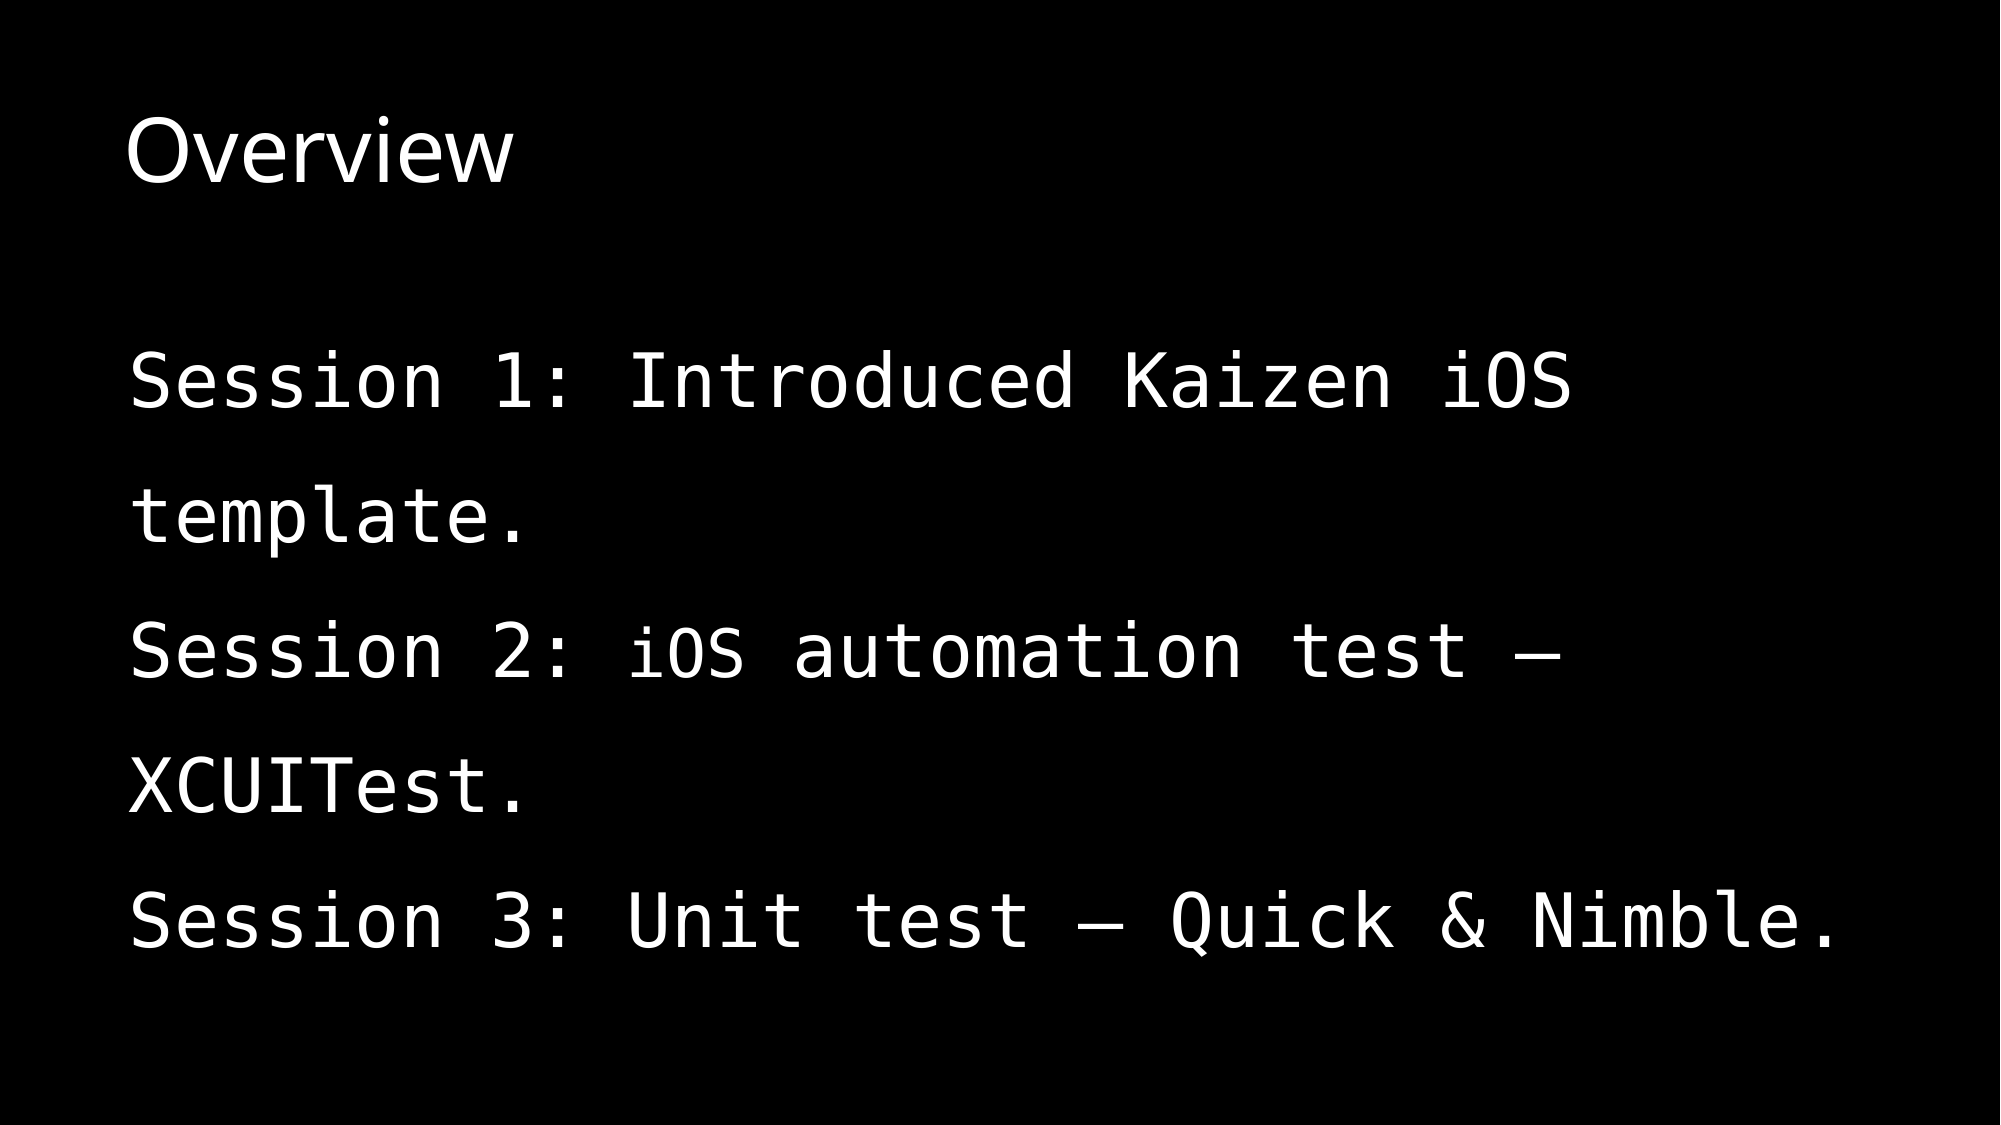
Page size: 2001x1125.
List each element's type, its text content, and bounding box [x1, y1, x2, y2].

list Session 1: Introduced Kaizen iOS template. Session 2: iOS automation test – XCUITest. Session 3: Unit test – Quick & Nimble. [128, 288, 1882, 882]
title Overview [123, 93, 1877, 203]
